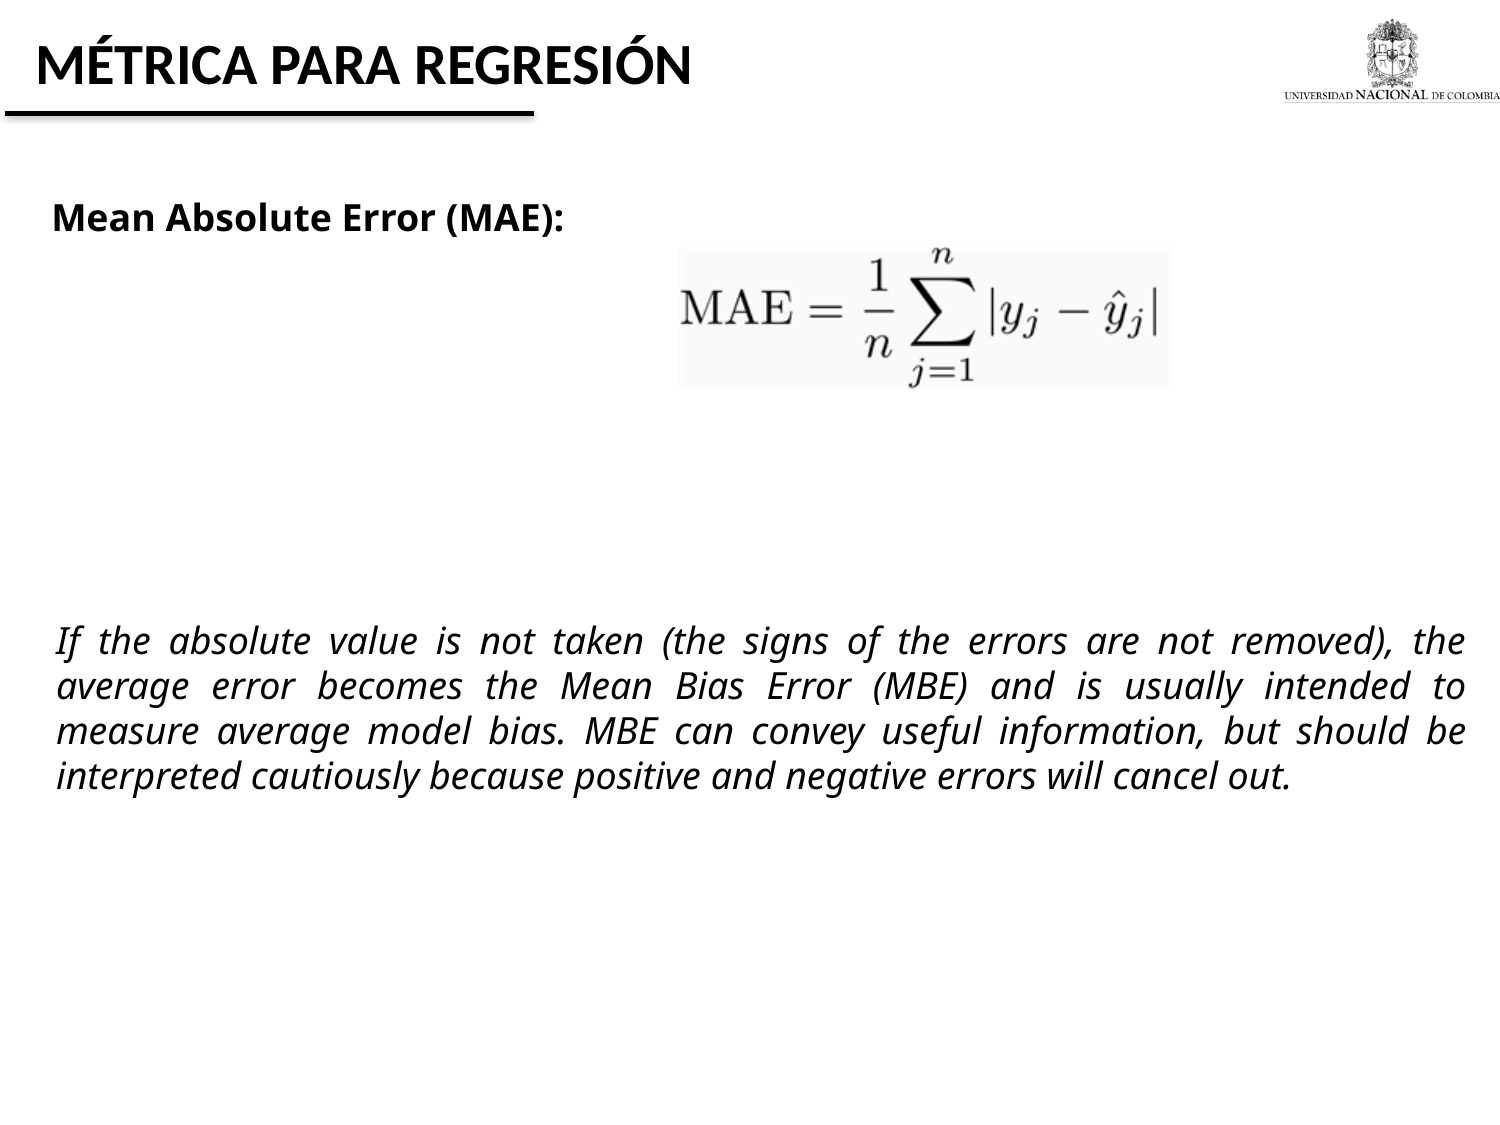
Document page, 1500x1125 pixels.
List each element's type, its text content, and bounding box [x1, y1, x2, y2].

text_box Mean Absolute Error (MAE): [36, 186, 580, 246]
text_box MÉTRICA PARA REGRESIÓN [20, 19, 709, 104]
text_box If the absolute value is not taken (the signs of the errors are not removed), the average error becomes the Mean Bias Error (MBE) and is usually intended to measure average model bias. MBE can convey useful information, but should be interpreted cautiously because positive and negative errors will cancel out. [41, 609, 1483, 805]
picture [1283, 18, 1500, 106]
picture [678, 247, 1172, 389]
